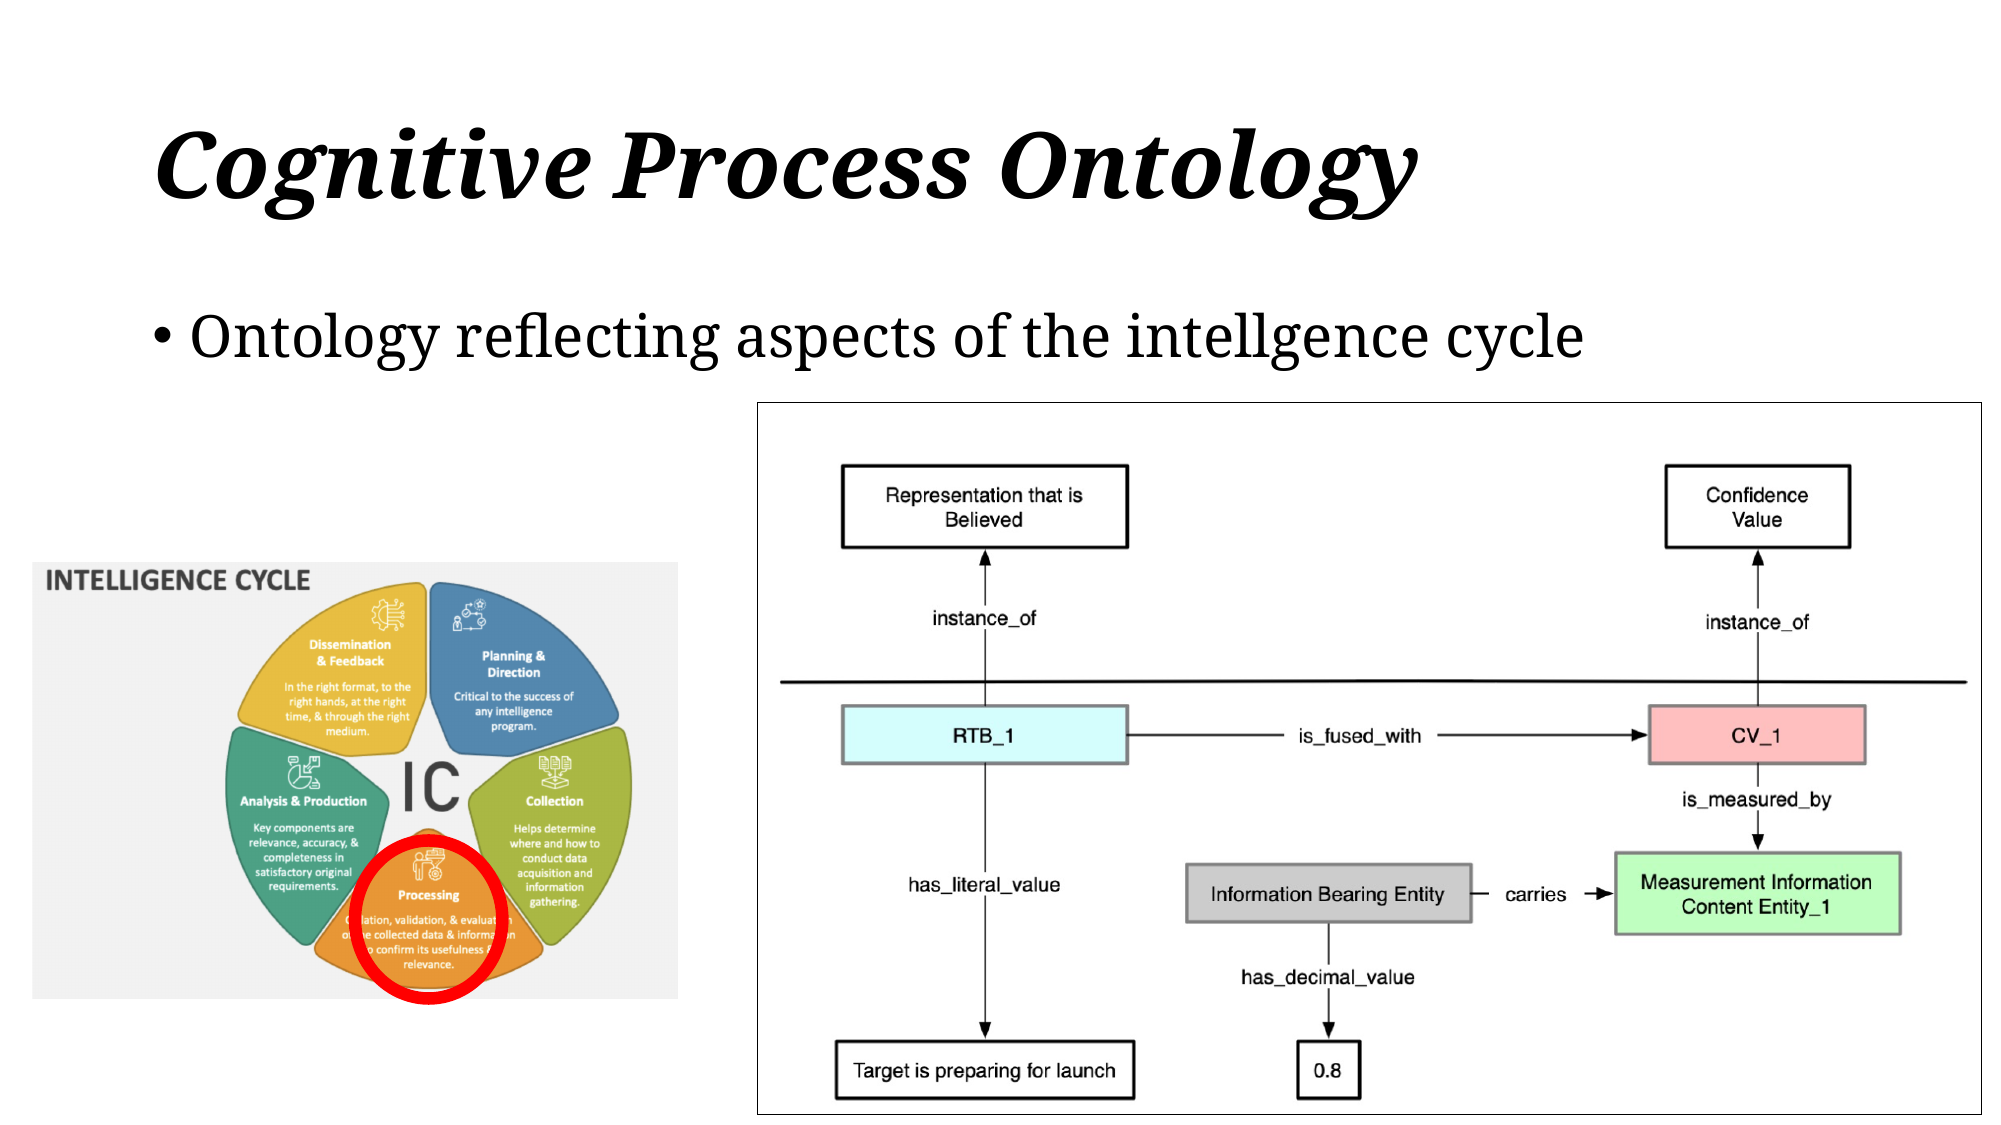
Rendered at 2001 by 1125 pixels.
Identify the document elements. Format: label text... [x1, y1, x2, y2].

picture [757, 401, 1983, 1116]
title Cognitive Process Ontology [137, 59, 1863, 278]
picture [31, 561, 679, 999]
list Ontology reflecting aspects of the intellgence cycle [137, 299, 1863, 1014]
